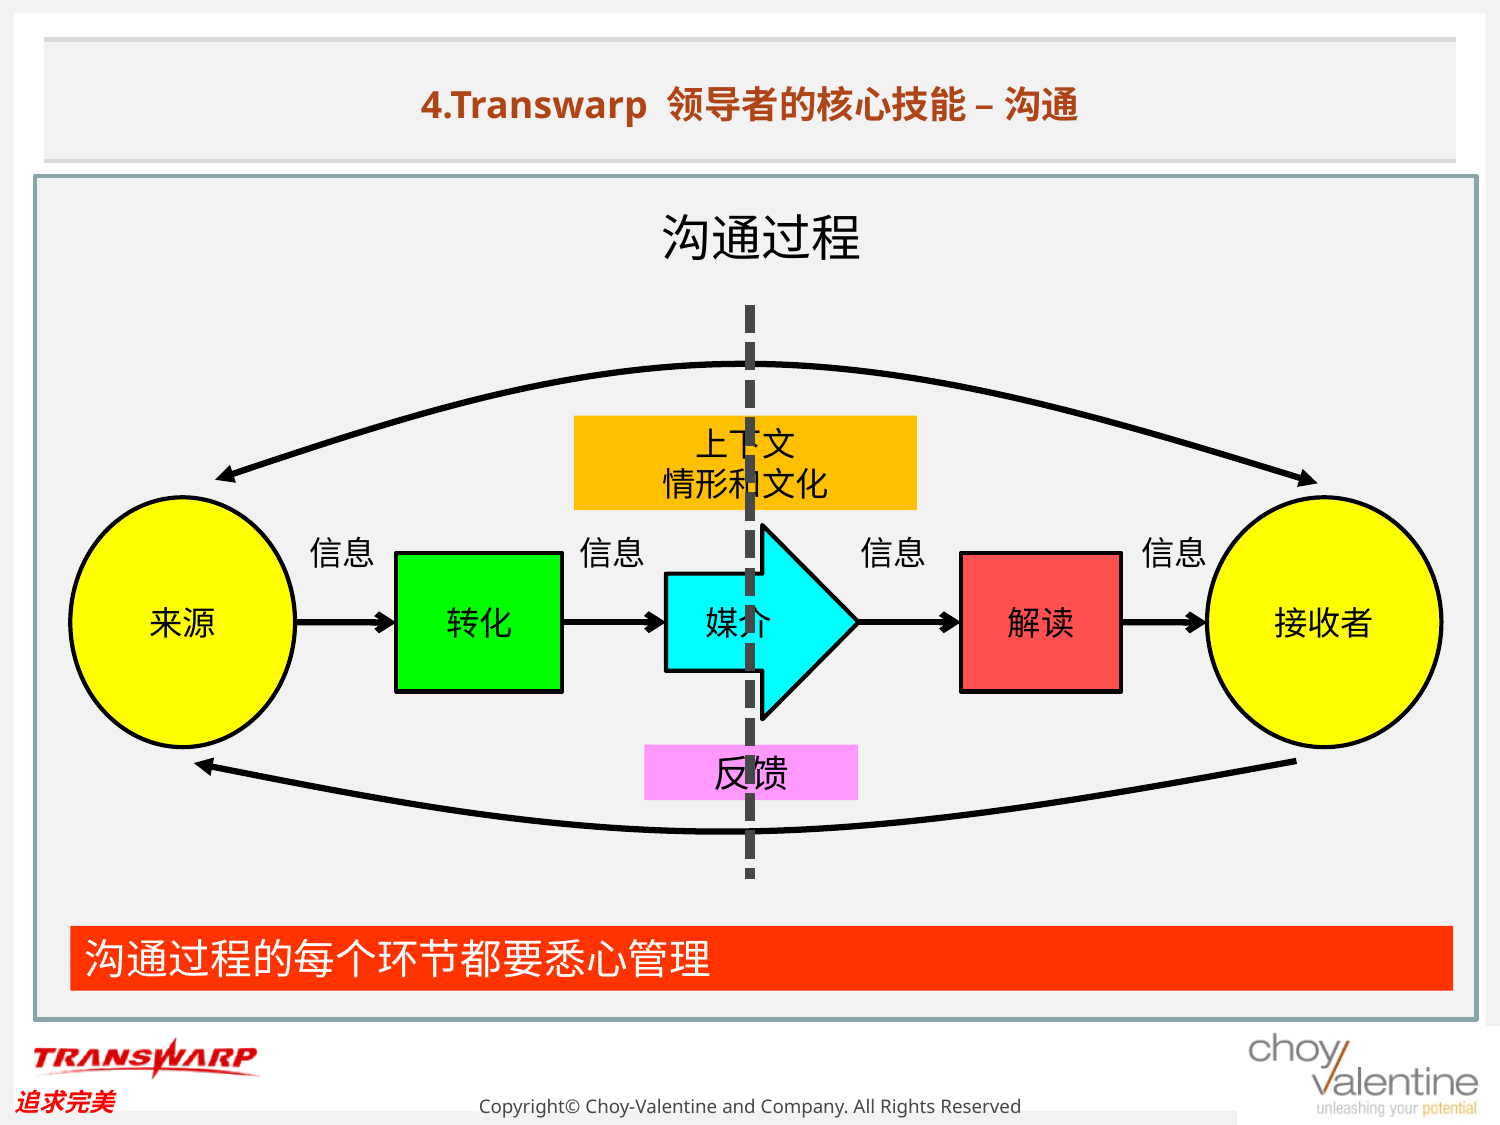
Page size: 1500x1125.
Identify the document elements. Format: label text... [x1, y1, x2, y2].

title 4.Transwarp 领导者的核心技能 – 沟通 [49, 44, 1451, 163]
text_box 沟通过程的每个环节都要悉心管理 [70, 925, 1454, 991]
text_box [33, 174, 1479, 1022]
text_box 沟通过程 [199, 199, 1325, 274]
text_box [70, 362, 1442, 833]
picture [0, 0, 1500, 1125]
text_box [0, 1033, 331, 1125]
